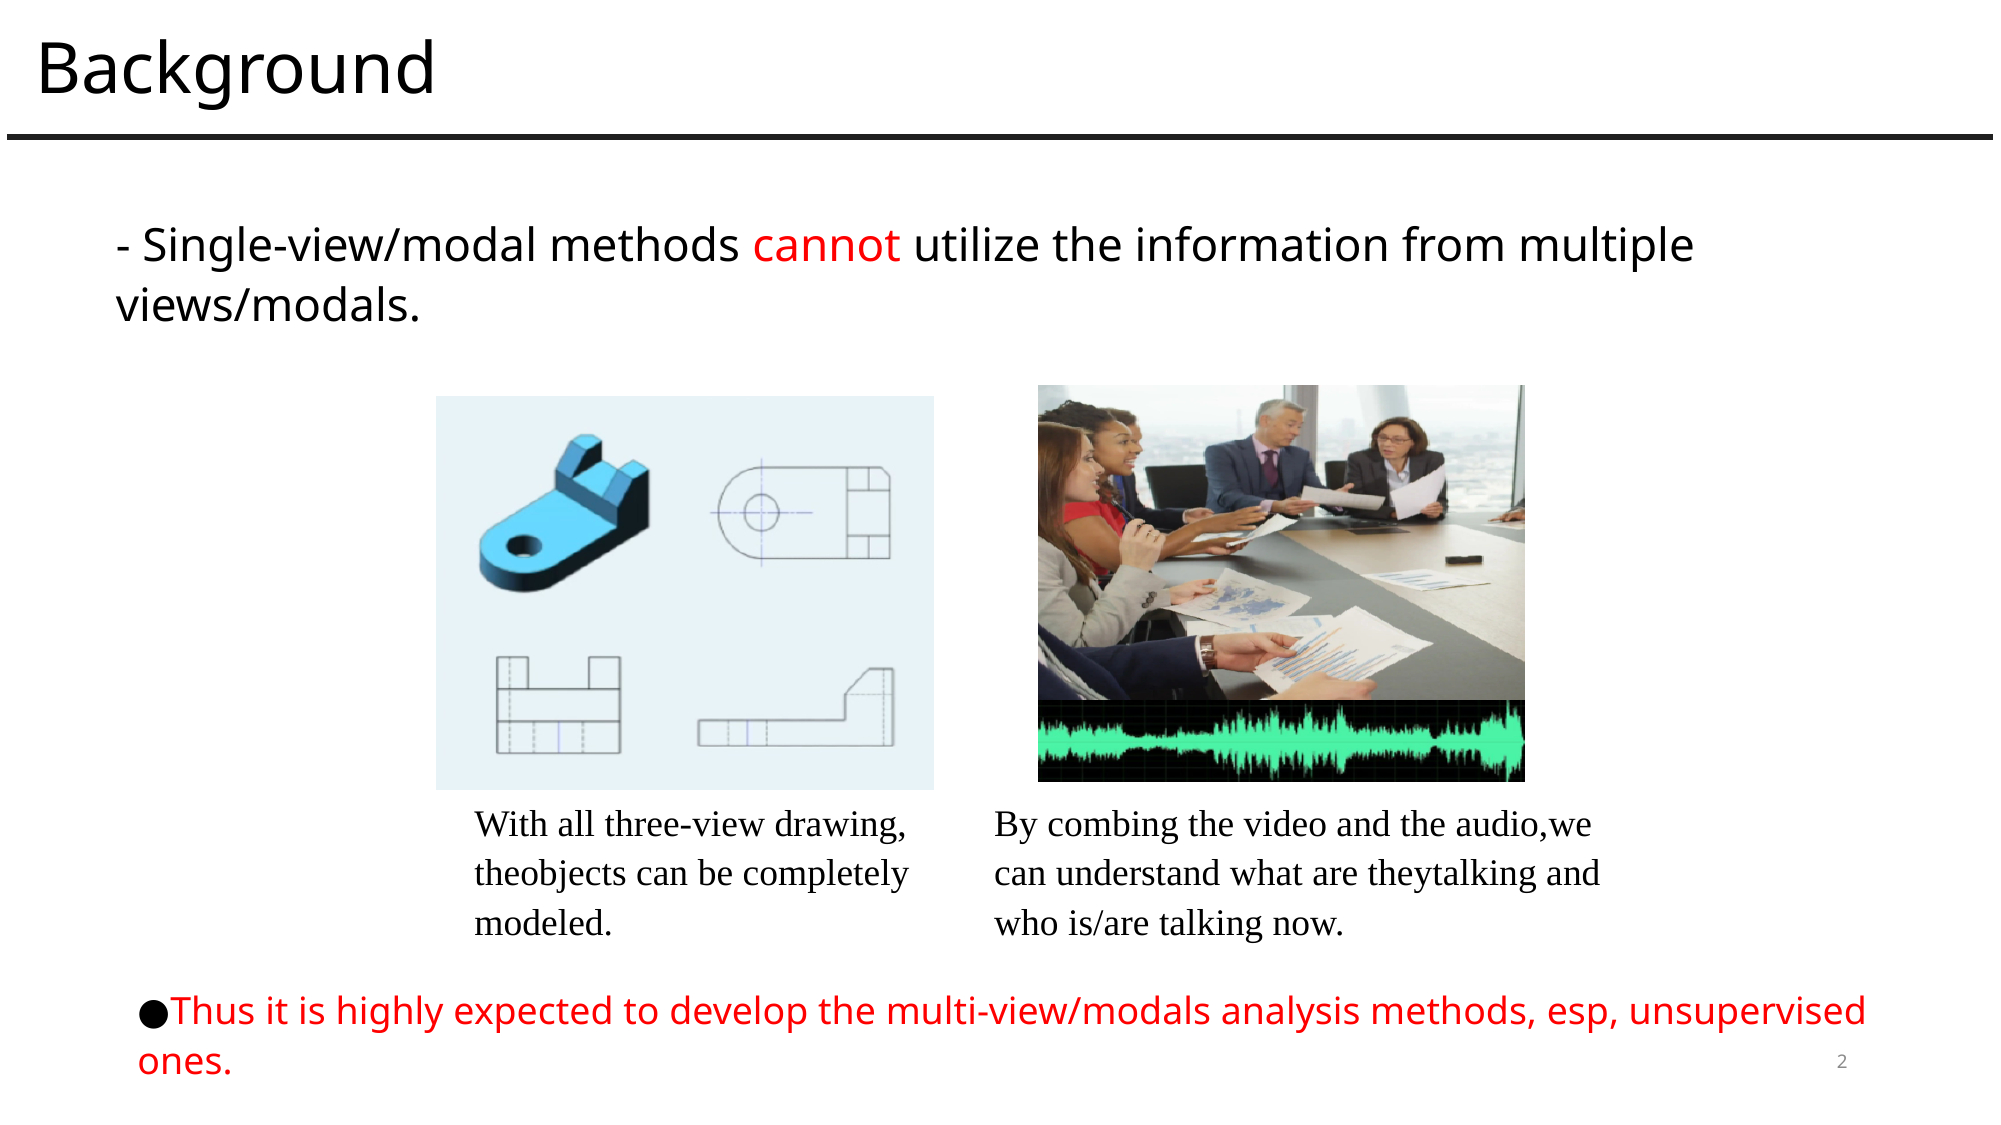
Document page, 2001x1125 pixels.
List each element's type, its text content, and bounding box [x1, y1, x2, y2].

text_box With all three-view drawing, theobjects can be completely modeled. [459, 786, 937, 950]
slide_number 2 [1412, 1042, 1863, 1103]
text_box - Single-view/modal methods cannot utilize the information from multiple views/modals. [101, 202, 1802, 339]
picture [1038, 385, 1525, 782]
text_box Background [20, 15, 453, 115]
picture [435, 396, 934, 790]
text_box ●Thus it is highly expected to develop the multi-view/modals analysis methods, esp, unsupervised ones. [122, 975, 1912, 1089]
text_box By combing the video and the audio,we can understand what are theytalking and who is/are talking now. [979, 786, 1641, 950]
